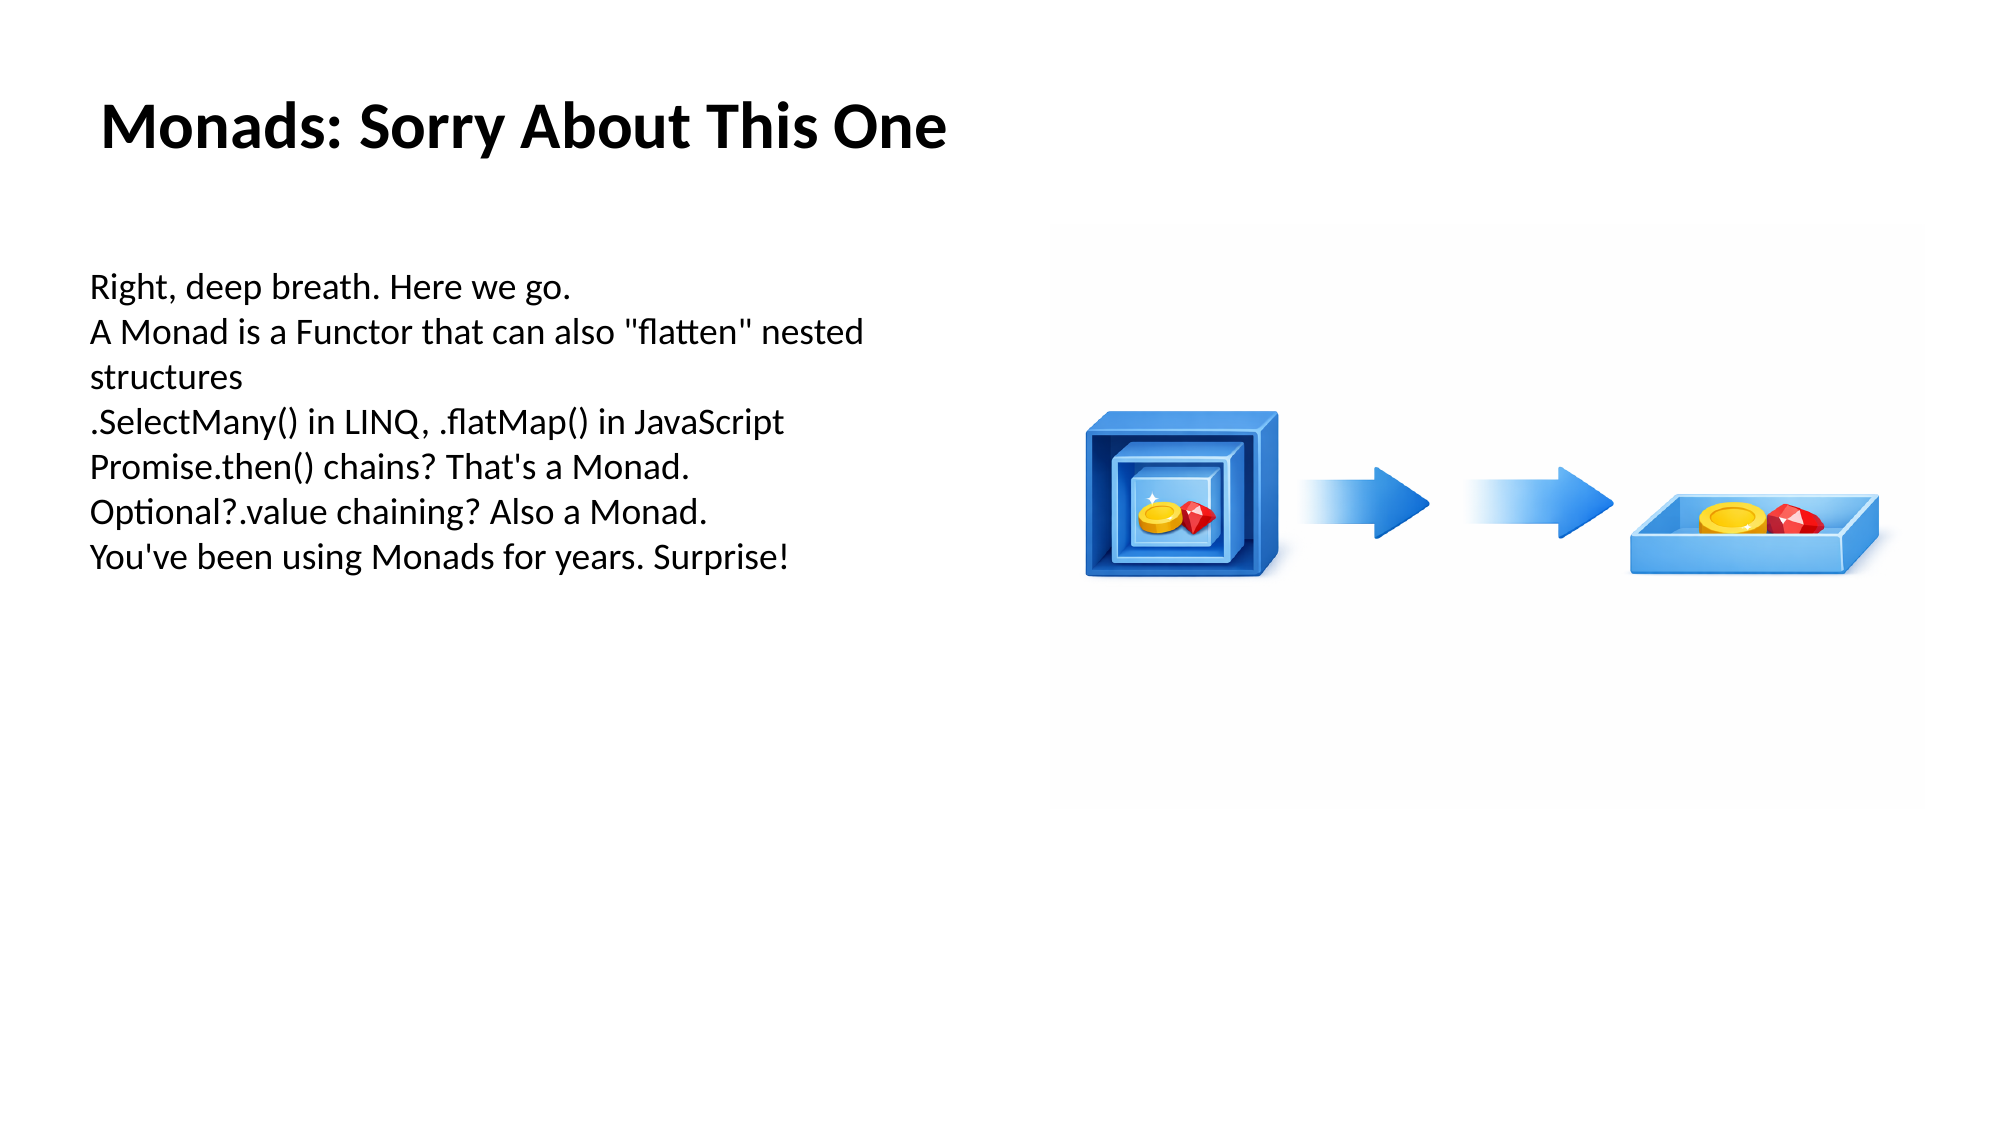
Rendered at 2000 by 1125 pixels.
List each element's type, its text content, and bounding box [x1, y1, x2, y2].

text_box Monads: Sorry About This One [85, 74, 965, 170]
picture [1049, 224, 1926, 809]
text_box Right, deep breath. Here we go. A Monad is a Functor that can also "flatten" nested structures .SelectMany() in LINQ, .flatMap() in JavaScript Promise.then() chains? That's a Monad. Optional?.value chaining? Also a Monad. You've been using Monads for years. Surprise! [74, 254, 975, 585]
